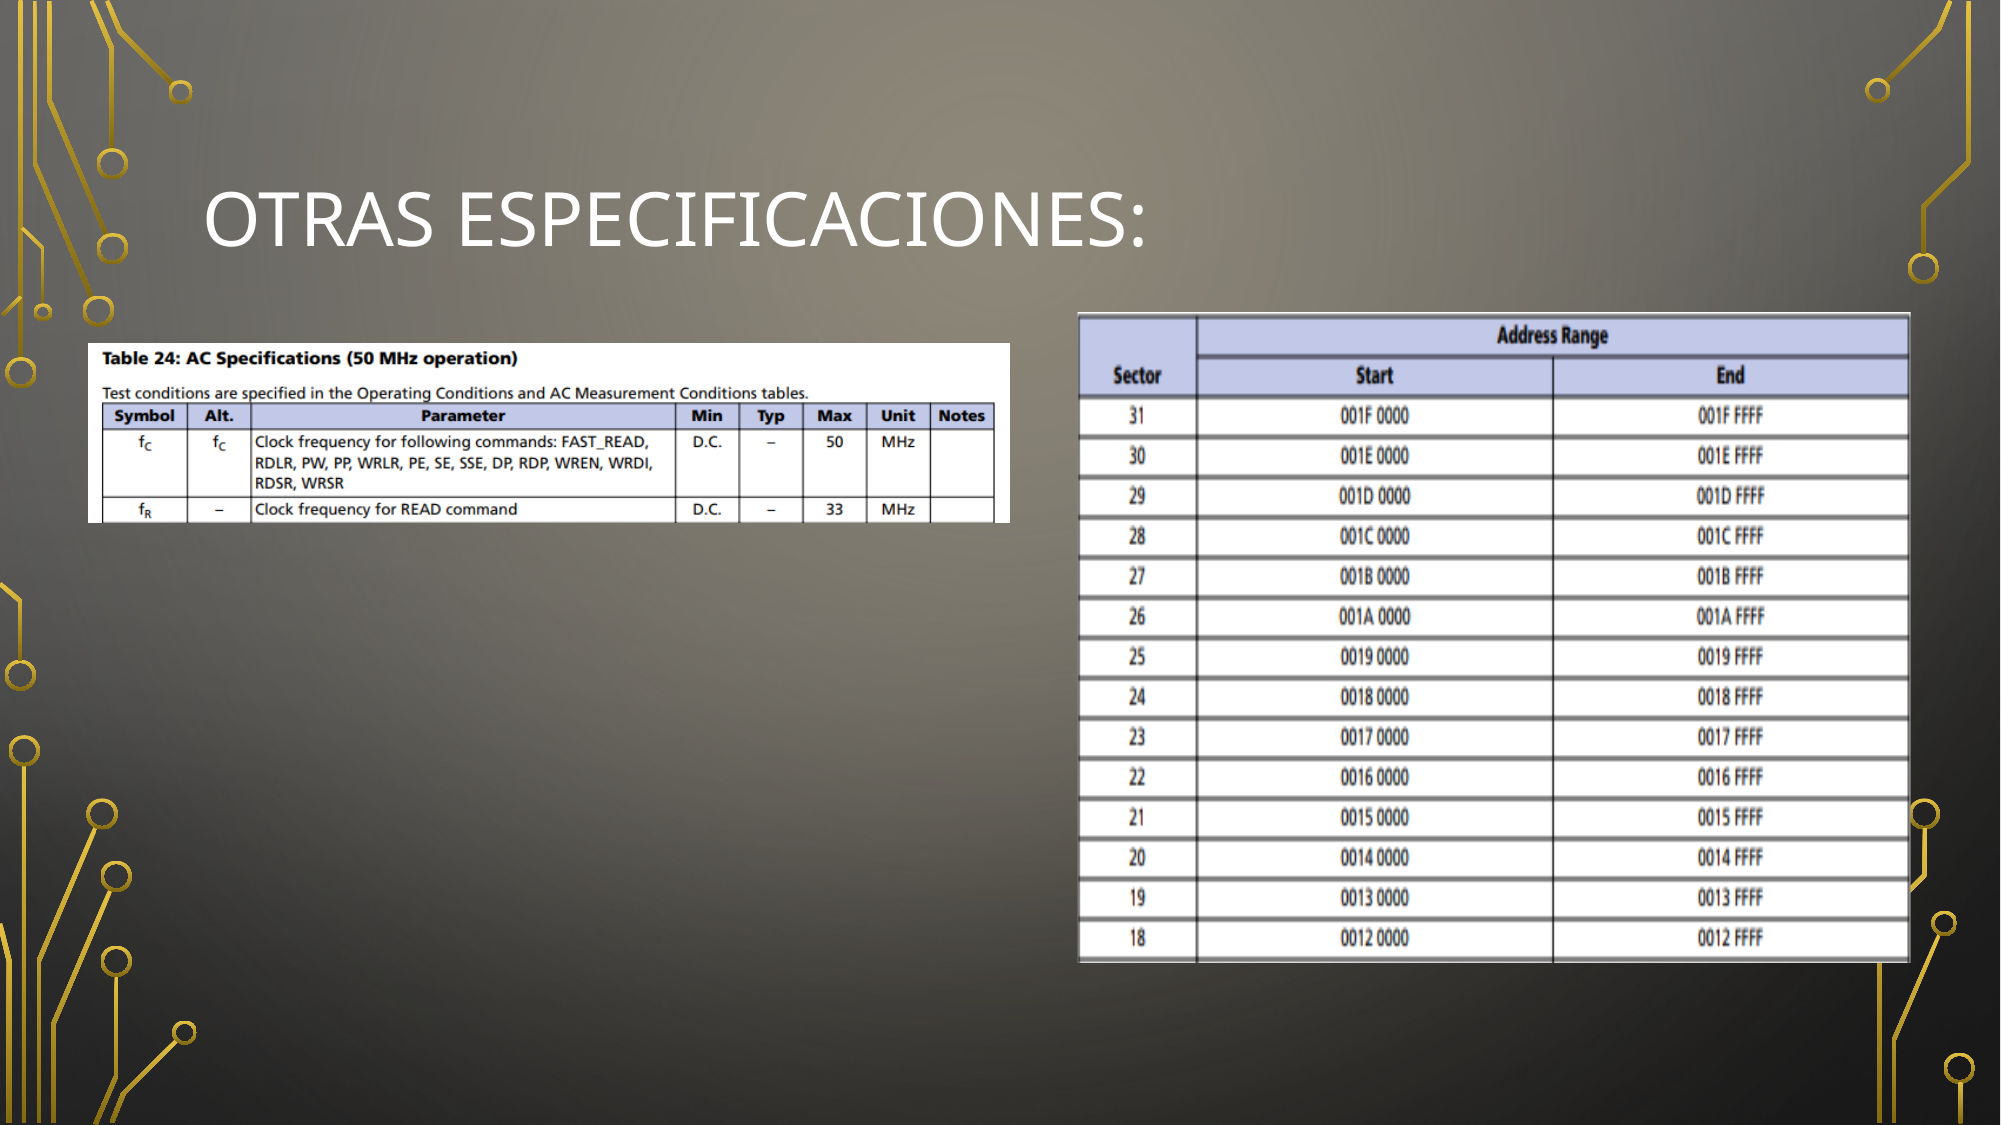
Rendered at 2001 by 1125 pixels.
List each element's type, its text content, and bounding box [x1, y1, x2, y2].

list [1077, 312, 1911, 964]
picture [88, 343, 1010, 523]
title Otras especificaciones: [187, 101, 1813, 344]
